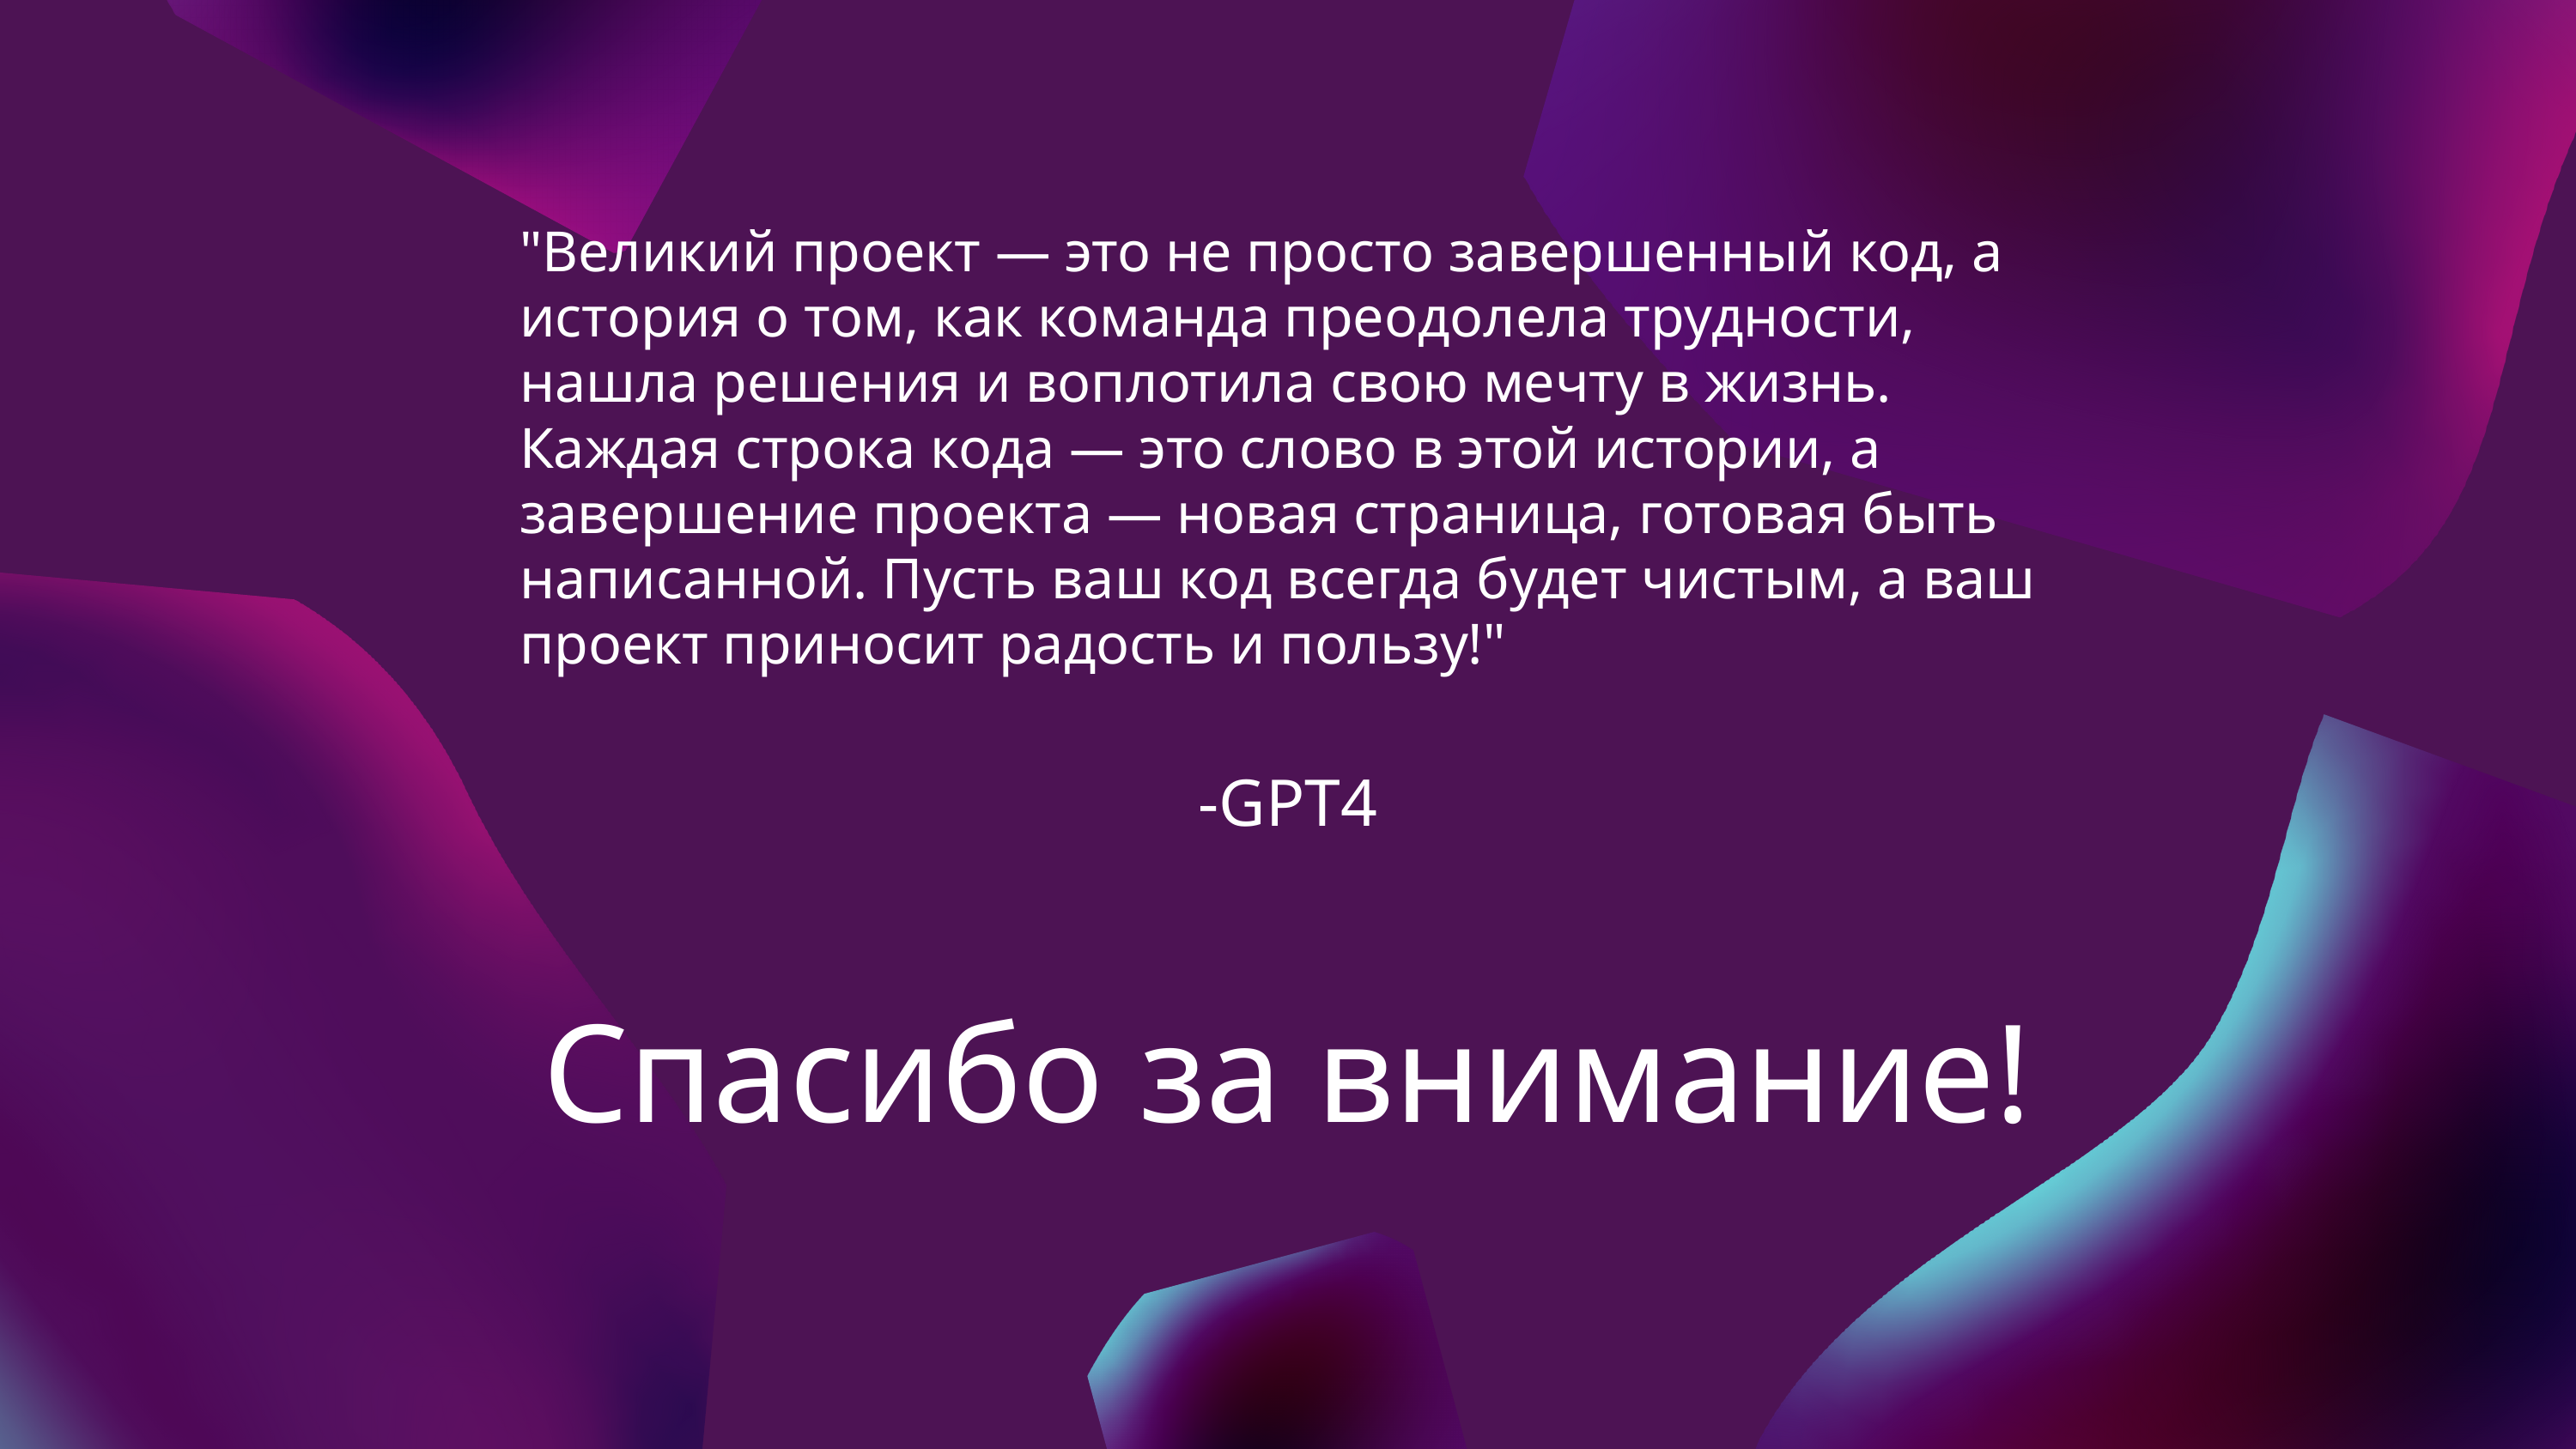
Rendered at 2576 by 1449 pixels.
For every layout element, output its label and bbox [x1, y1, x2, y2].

text_box [1755, 618, 2576, 1449]
text_box [0, 572, 729, 1449]
text_box [1512, 0, 2576, 672]
text_box [148, 0, 762, 214]
text_box [519, 215, 2057, 1152]
text_box [1070, 1223, 1467, 1449]
